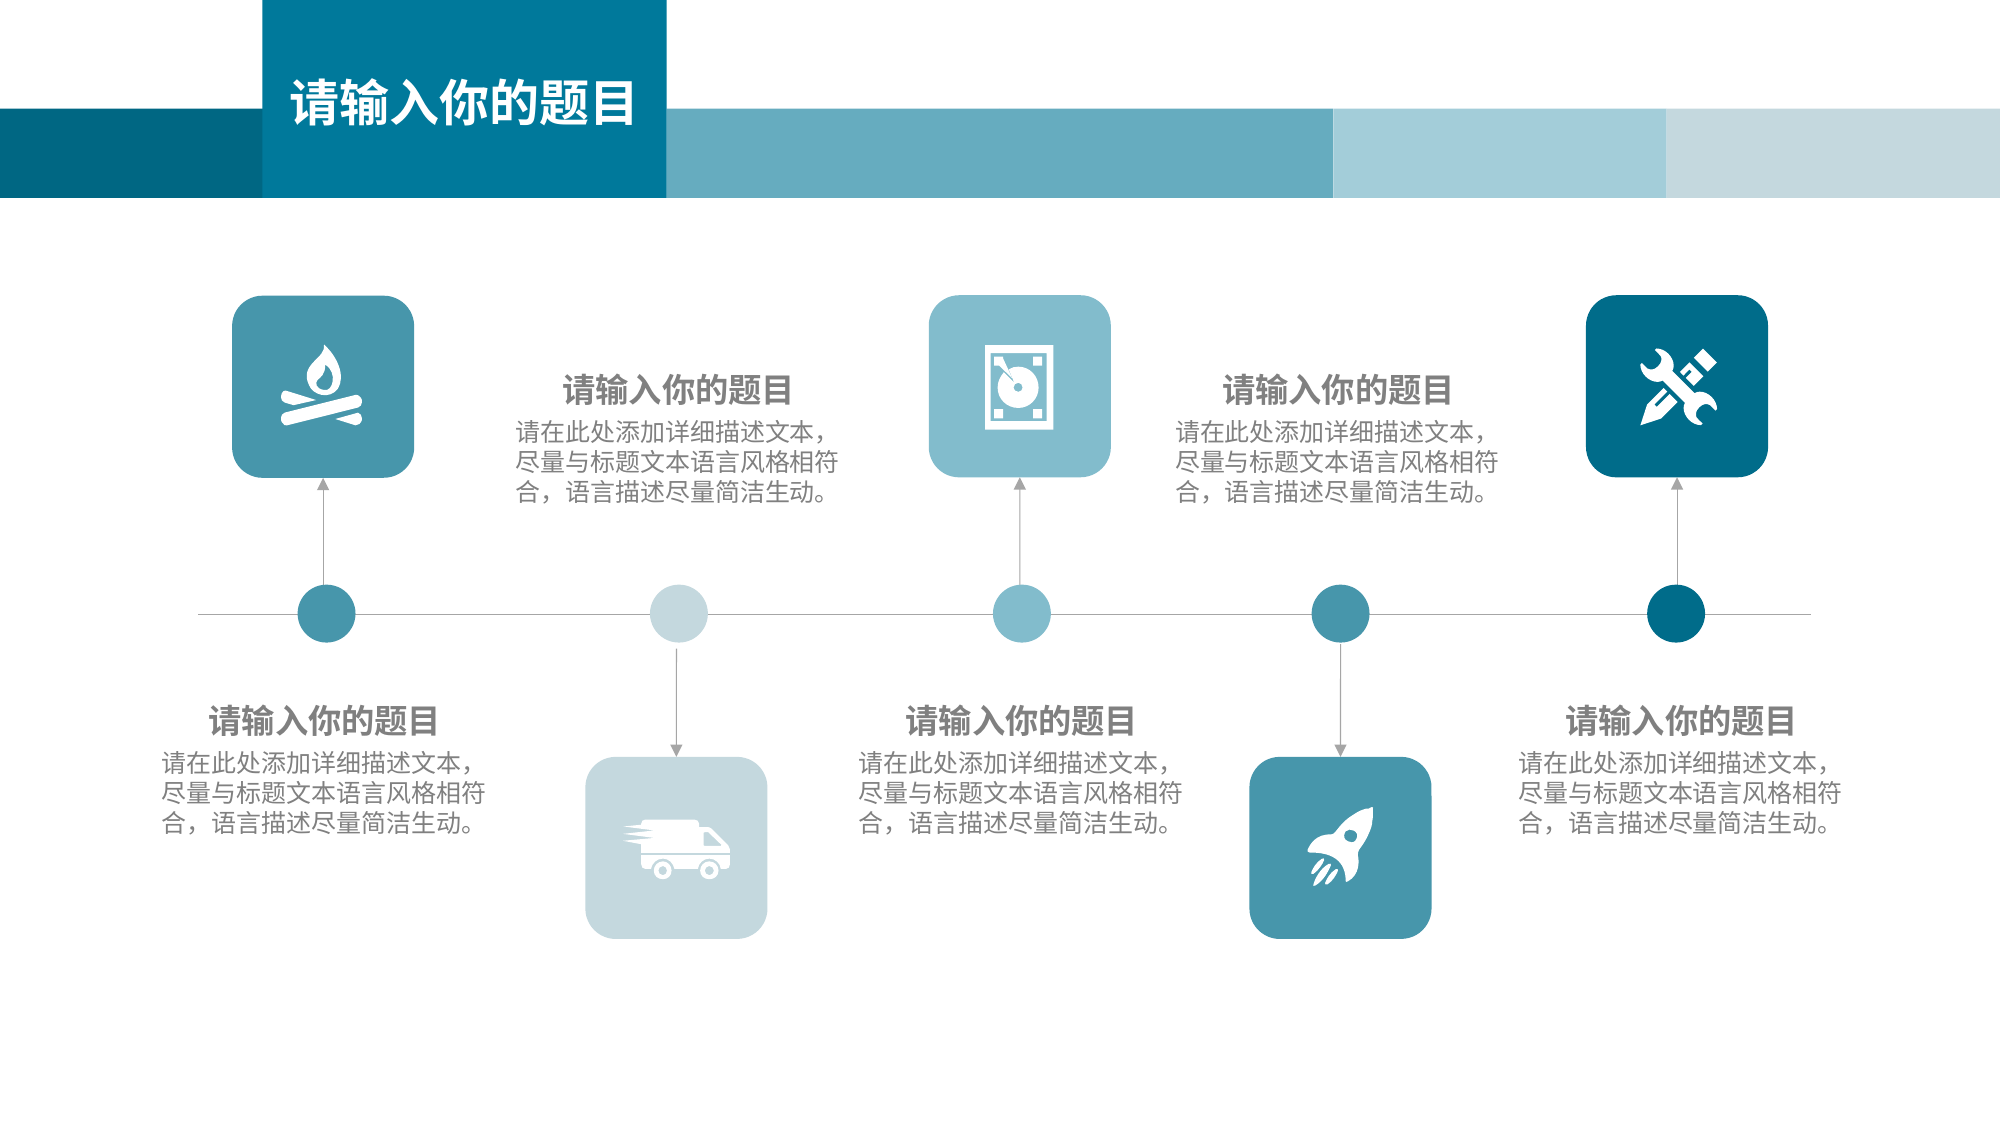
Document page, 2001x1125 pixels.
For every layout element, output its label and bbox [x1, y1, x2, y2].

text_box [1249, 756, 1432, 939]
text_box [1585, 295, 1769, 478]
text_box [1646, 615, 1707, 644]
text_box [585, 756, 768, 939]
text_box [1310, 615, 1371, 644]
text_box [1501, 693, 1860, 846]
text_box [1646, 583, 1707, 614]
text_box [649, 615, 709, 644]
text_box [991, 583, 1052, 614]
text_box [928, 295, 1111, 478]
text_box [841, 693, 1200, 846]
text_box [296, 615, 357, 644]
text_box [498, 362, 857, 515]
text_box [232, 295, 415, 478]
text_box [144, 693, 503, 846]
text_box [648, 583, 709, 614]
text_box [296, 583, 357, 614]
text_box [1158, 362, 1517, 515]
text_box [992, 615, 1052, 644]
text_box [1310, 583, 1371, 614]
